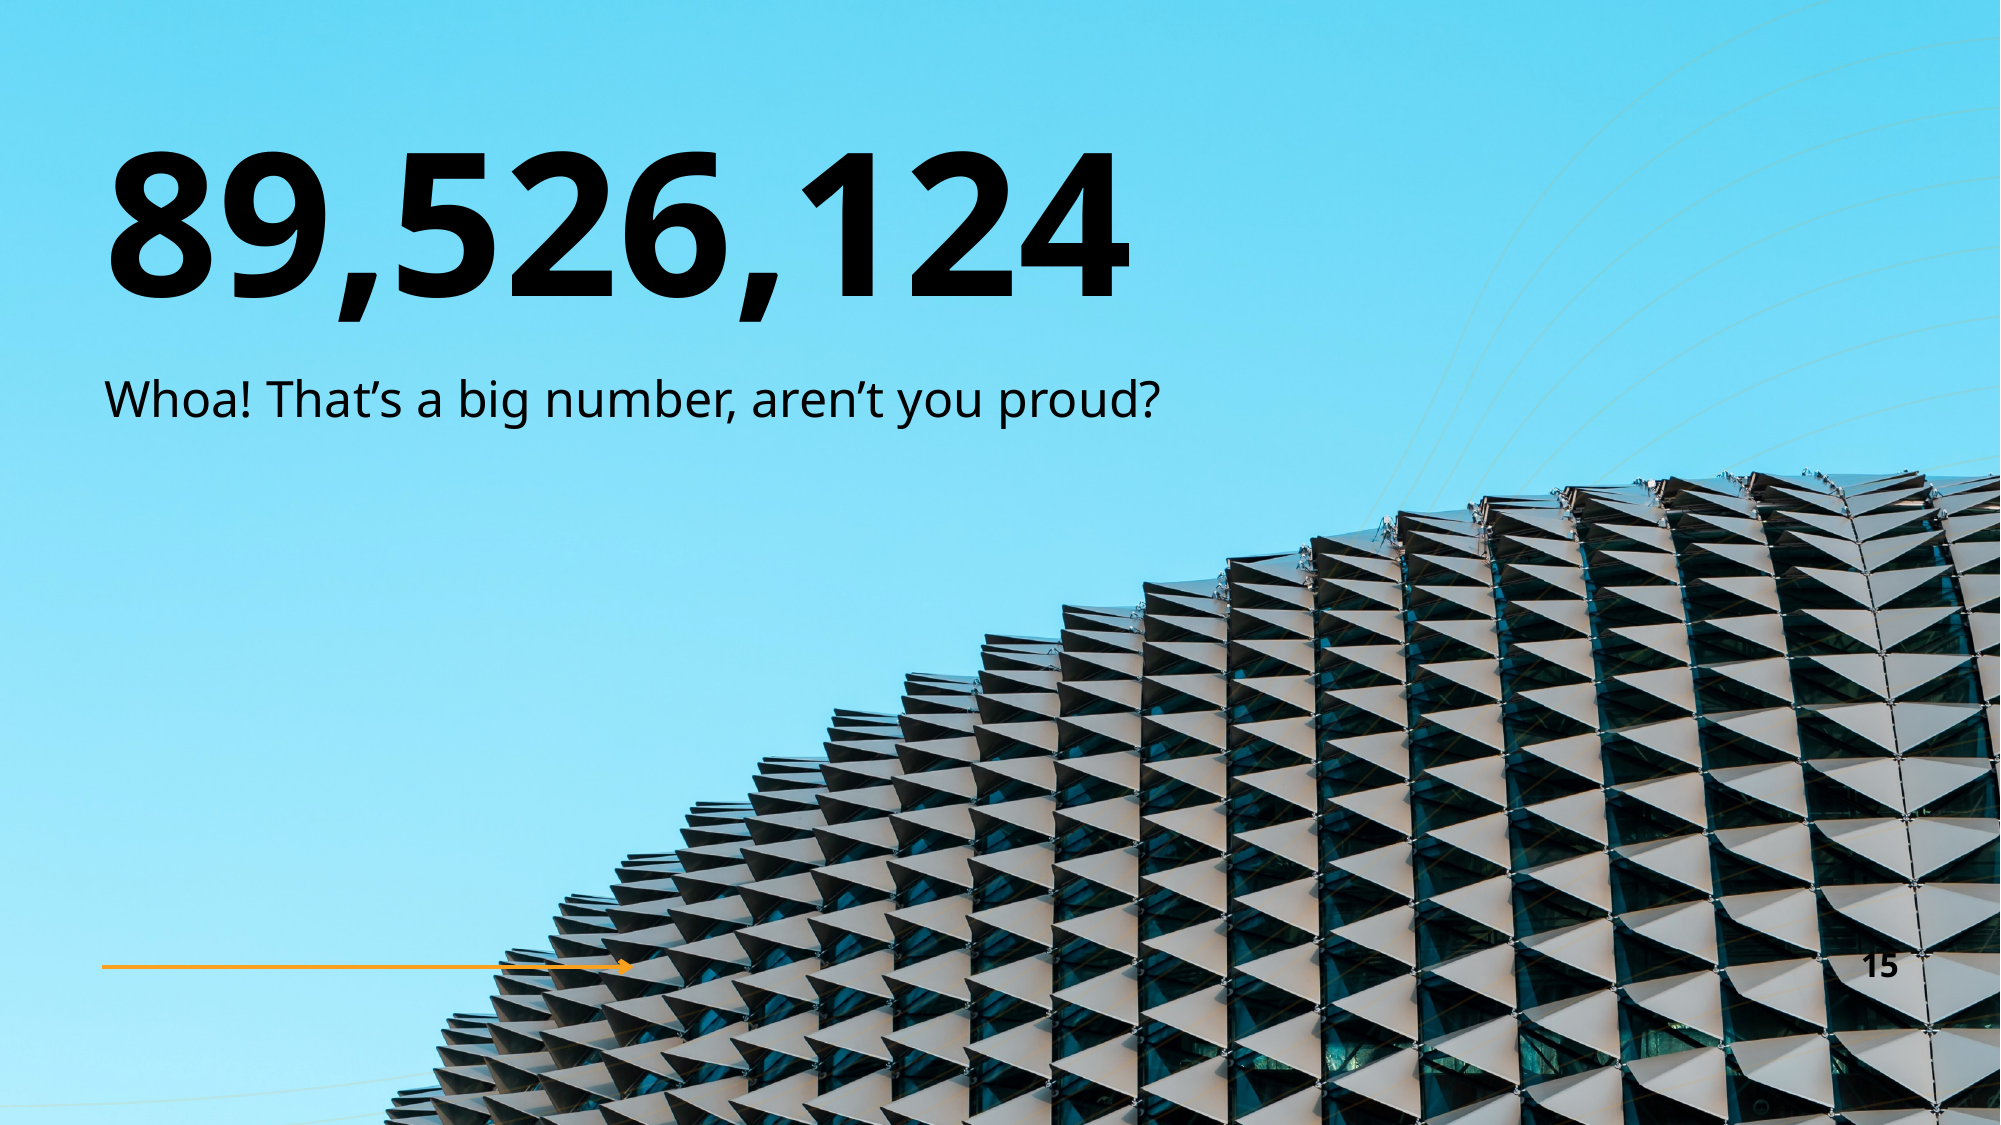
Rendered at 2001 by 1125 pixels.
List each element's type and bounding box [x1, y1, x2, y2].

text_box [0, 0, 2000, 1125]
